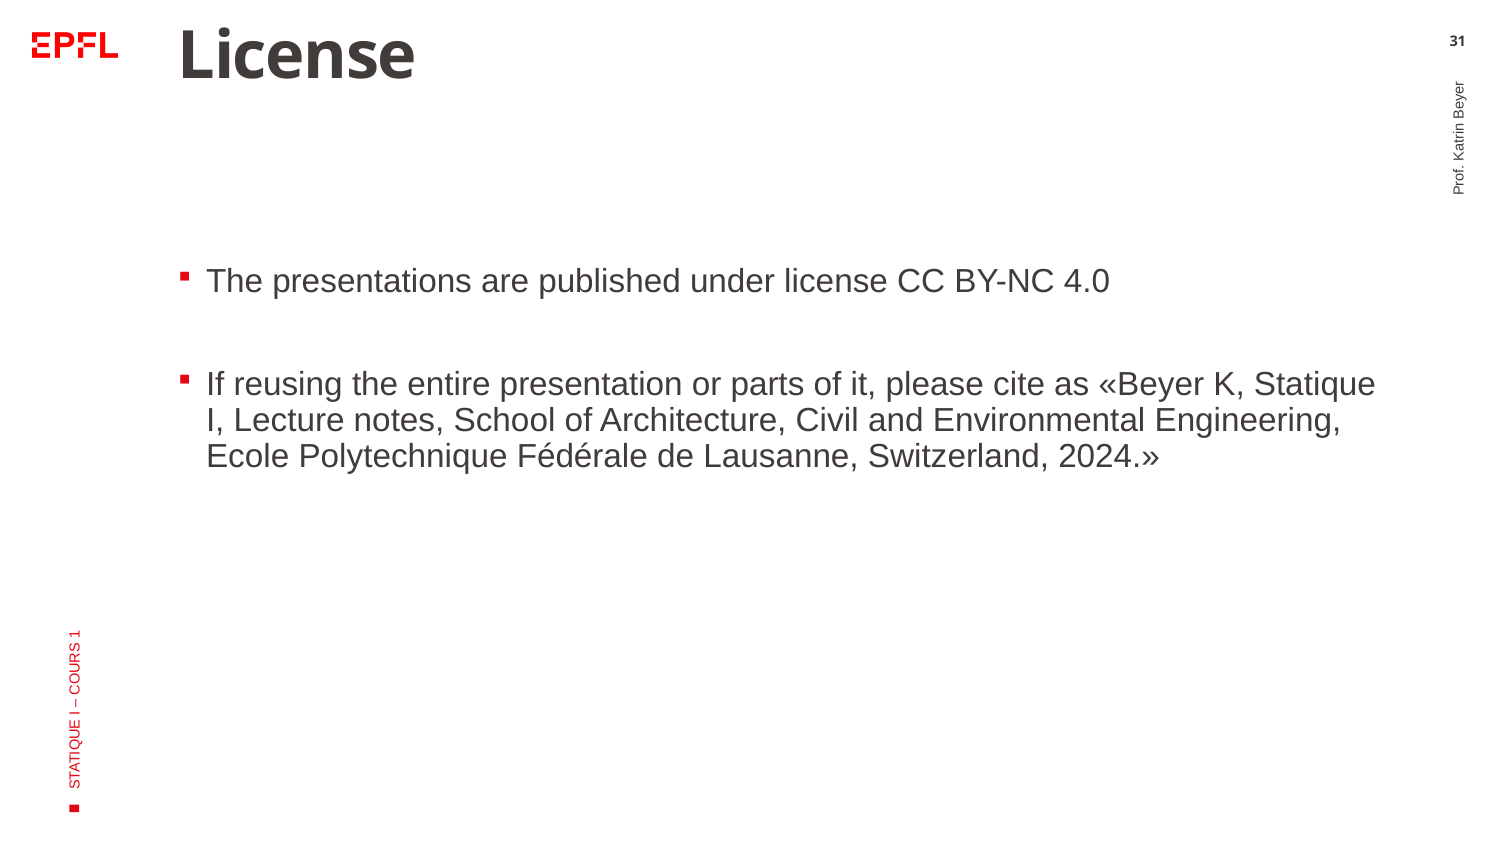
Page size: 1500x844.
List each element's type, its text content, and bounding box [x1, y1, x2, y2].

title License [148, 21, 1300, 198]
list The presentations are published under license CC BY-NC 4.0 If reusing the entire presentation or parts of it, please cite as «Beyer K, Statique I, Lecture notes, School of Architecture, Civil and Environmental Engineering, Ecole Polytechnique Fédérale de Lausanne, Switzerland, 2024.» [148, 256, 1416, 813]
slide_number 31 [1415, 32, 1500, 59]
slide_number STATIQUE I – COURS 1 [0, 256, 149, 805]
footer Prof. Katrin Beyer [1415, 59, 1500, 641]
picture [21, 21, 129, 69]
